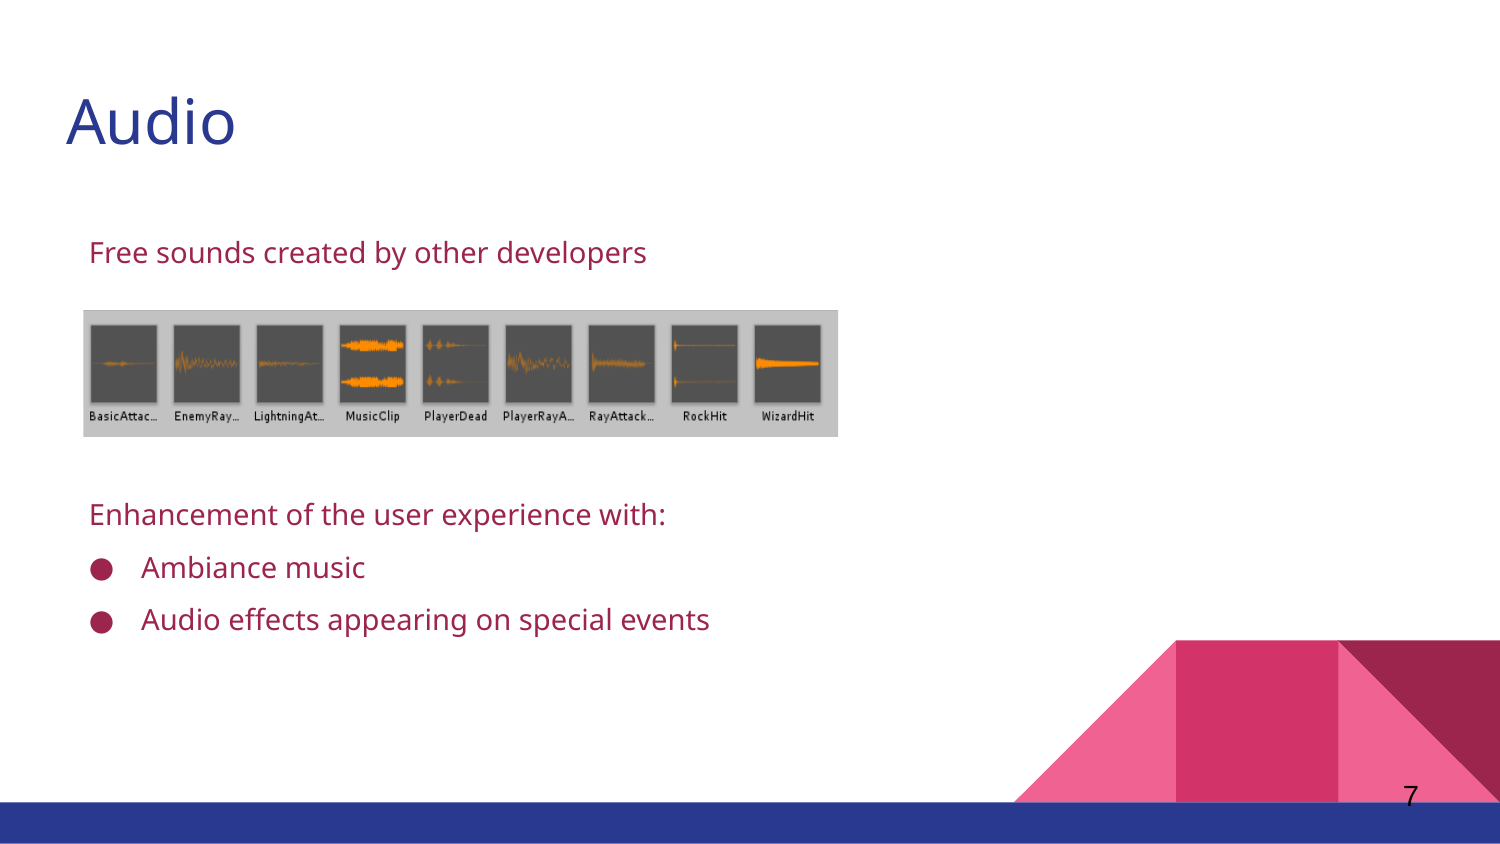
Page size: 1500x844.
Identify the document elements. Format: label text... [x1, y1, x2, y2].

list Free sounds created by other developers Enhancement of the user experience with: Ambiance music Audio effects appearing on special events [51, 201, 1475, 784]
slide_number 7 [1387, 762, 1478, 828]
picture [83, 310, 839, 437]
title Audio [51, 67, 1449, 167]
